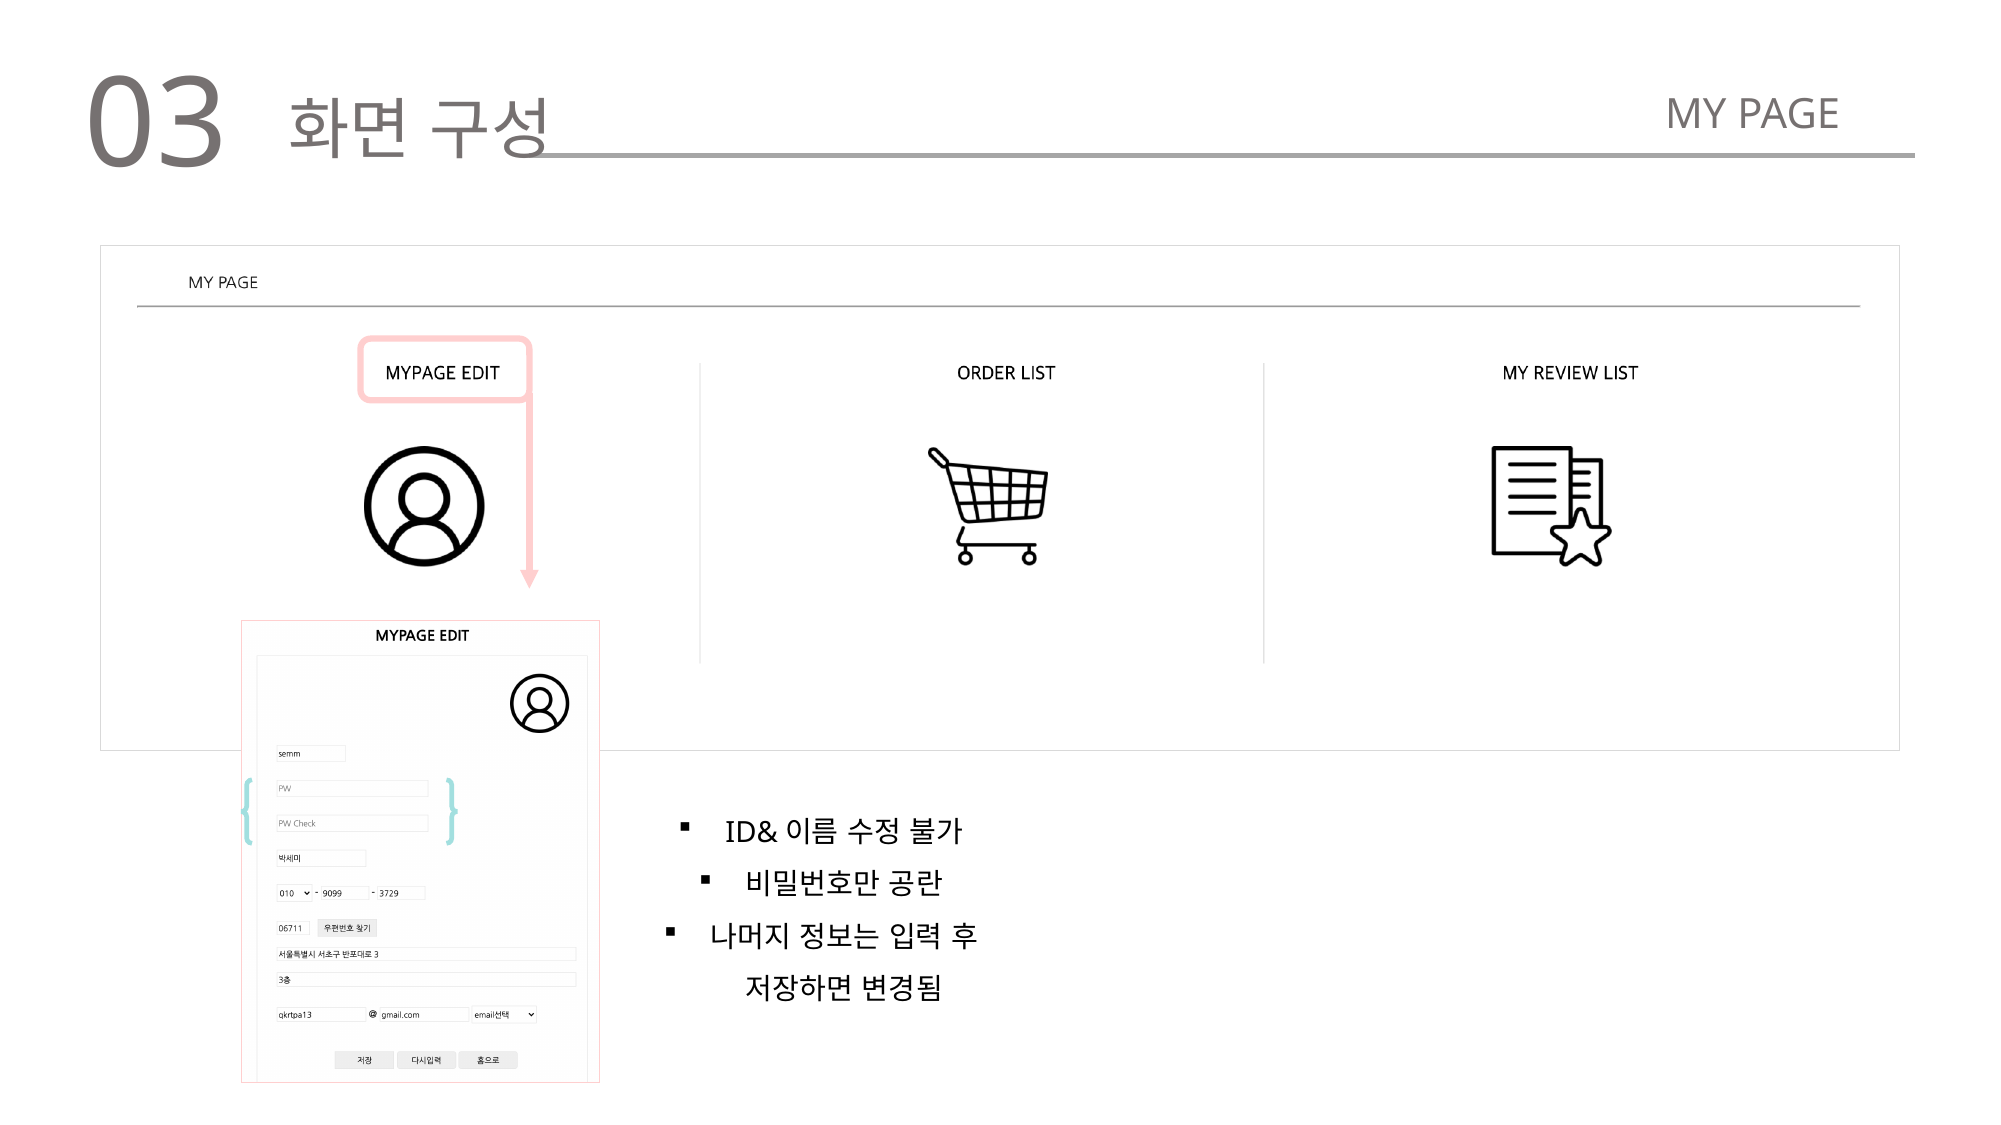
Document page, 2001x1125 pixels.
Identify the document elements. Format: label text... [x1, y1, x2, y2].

picture [100, 245, 1900, 1083]
text_box 03 [16, 34, 297, 200]
text_box MY PAGE [1650, 79, 1855, 144]
text_box 화면 구성 [273, 79, 568, 174]
text_box ID&이름 수정 불가 비밀번호만 공란 나머지 정보는 입력 후 저장하면 변경됨 [641, 788, 1000, 1013]
